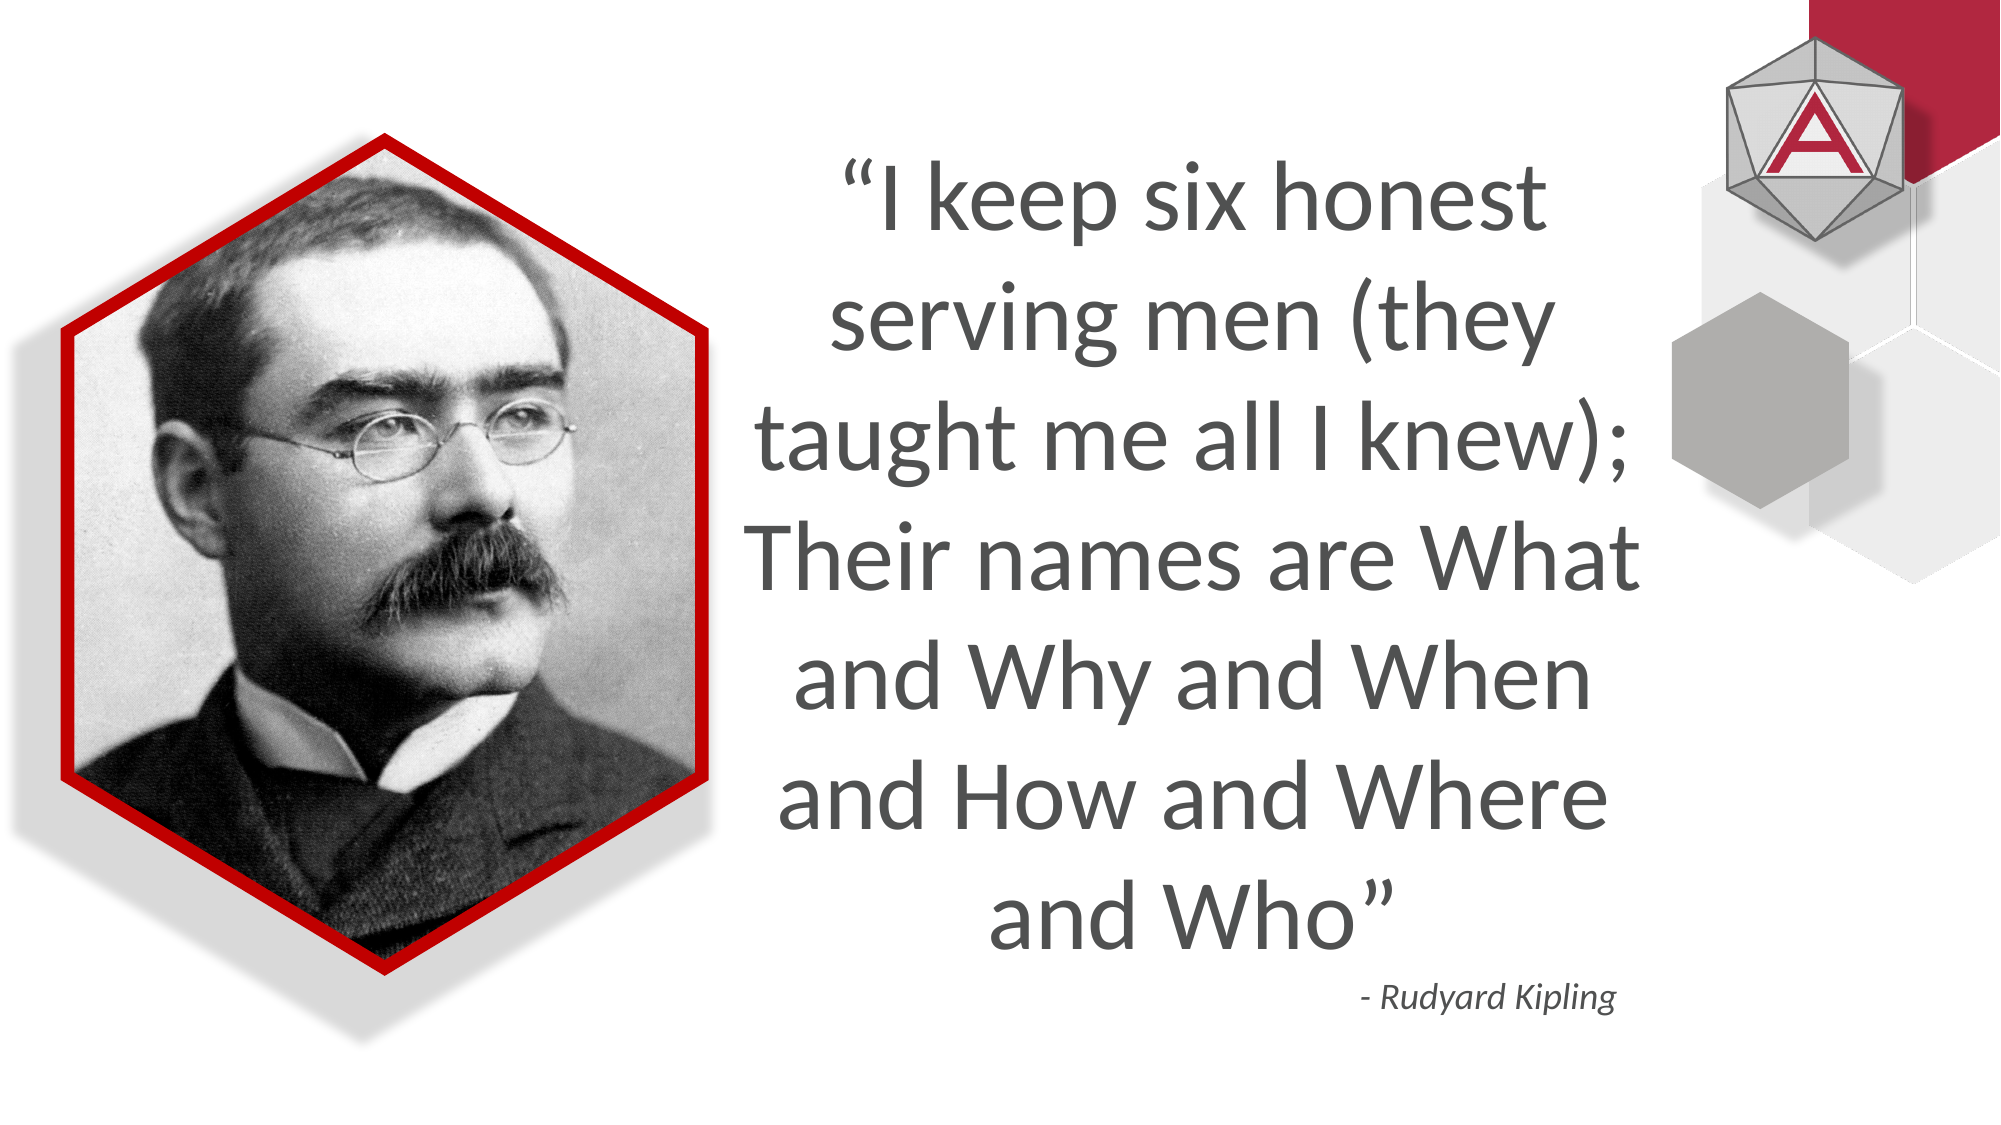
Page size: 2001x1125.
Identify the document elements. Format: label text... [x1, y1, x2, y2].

text_box “I keep six honest serving men (they taught me all I knew); Their names are What and Why and When and How and Where and Who” [690, 122, 1696, 978]
text_box [66, 139, 703, 970]
picture [1701, 0, 2000, 584]
text_box - Rudyard Kipling [1262, 964, 1633, 1025]
